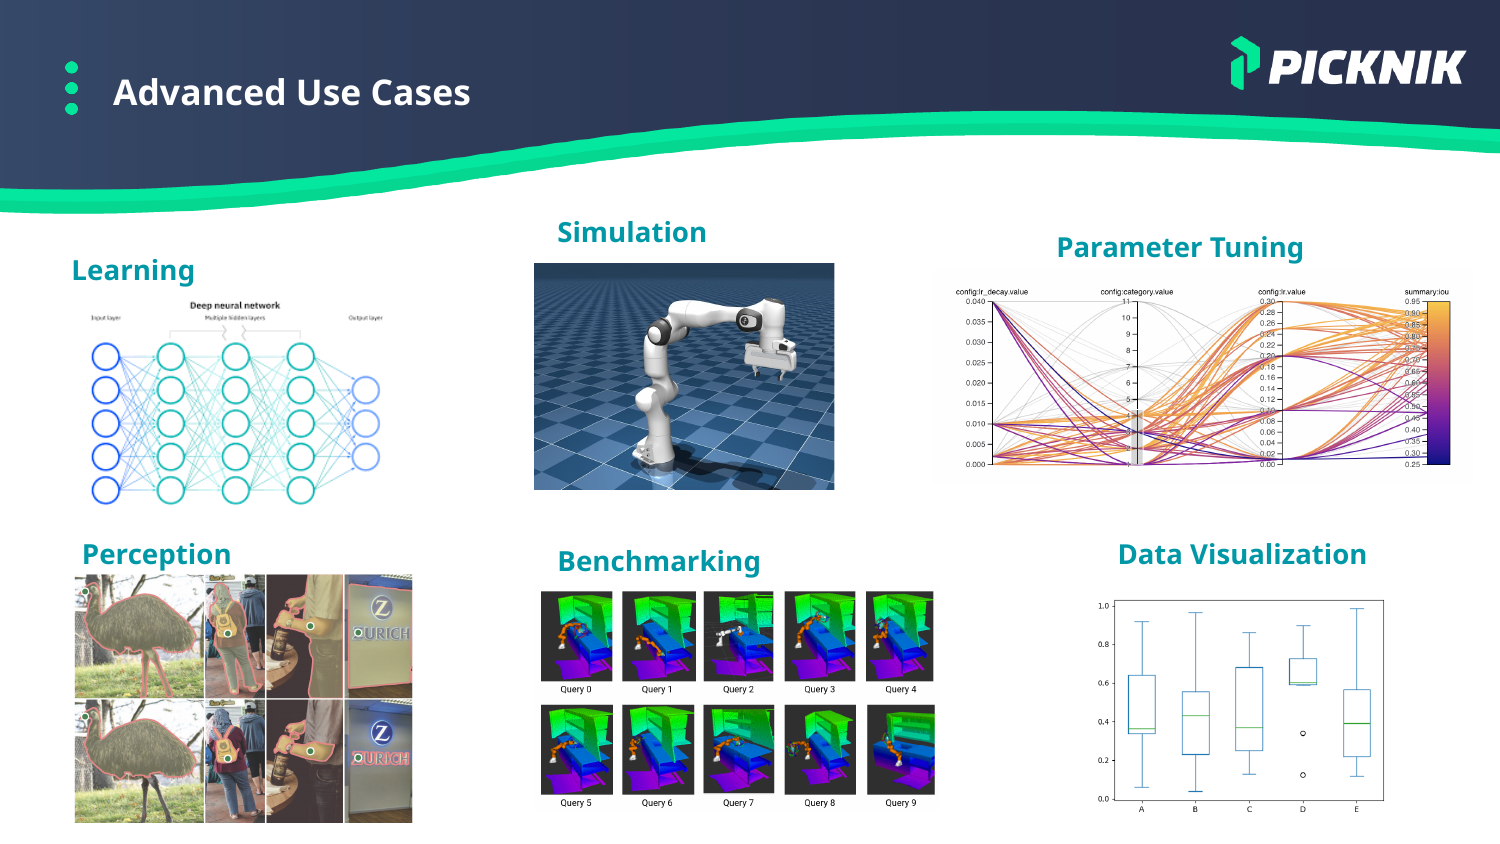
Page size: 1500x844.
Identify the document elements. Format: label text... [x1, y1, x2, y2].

title Advanced Use Cases [98, 35, 1170, 142]
list Benchmarking [542, 523, 827, 583]
list Learning [56, 232, 341, 302]
picture [0, 0, 1500, 844]
list Perception [66, 517, 351, 586]
list Simulation [542, 195, 827, 262]
list Data Visualization [1102, 517, 1387, 566]
list Parameter Tuning [1041, 210, 1326, 268]
